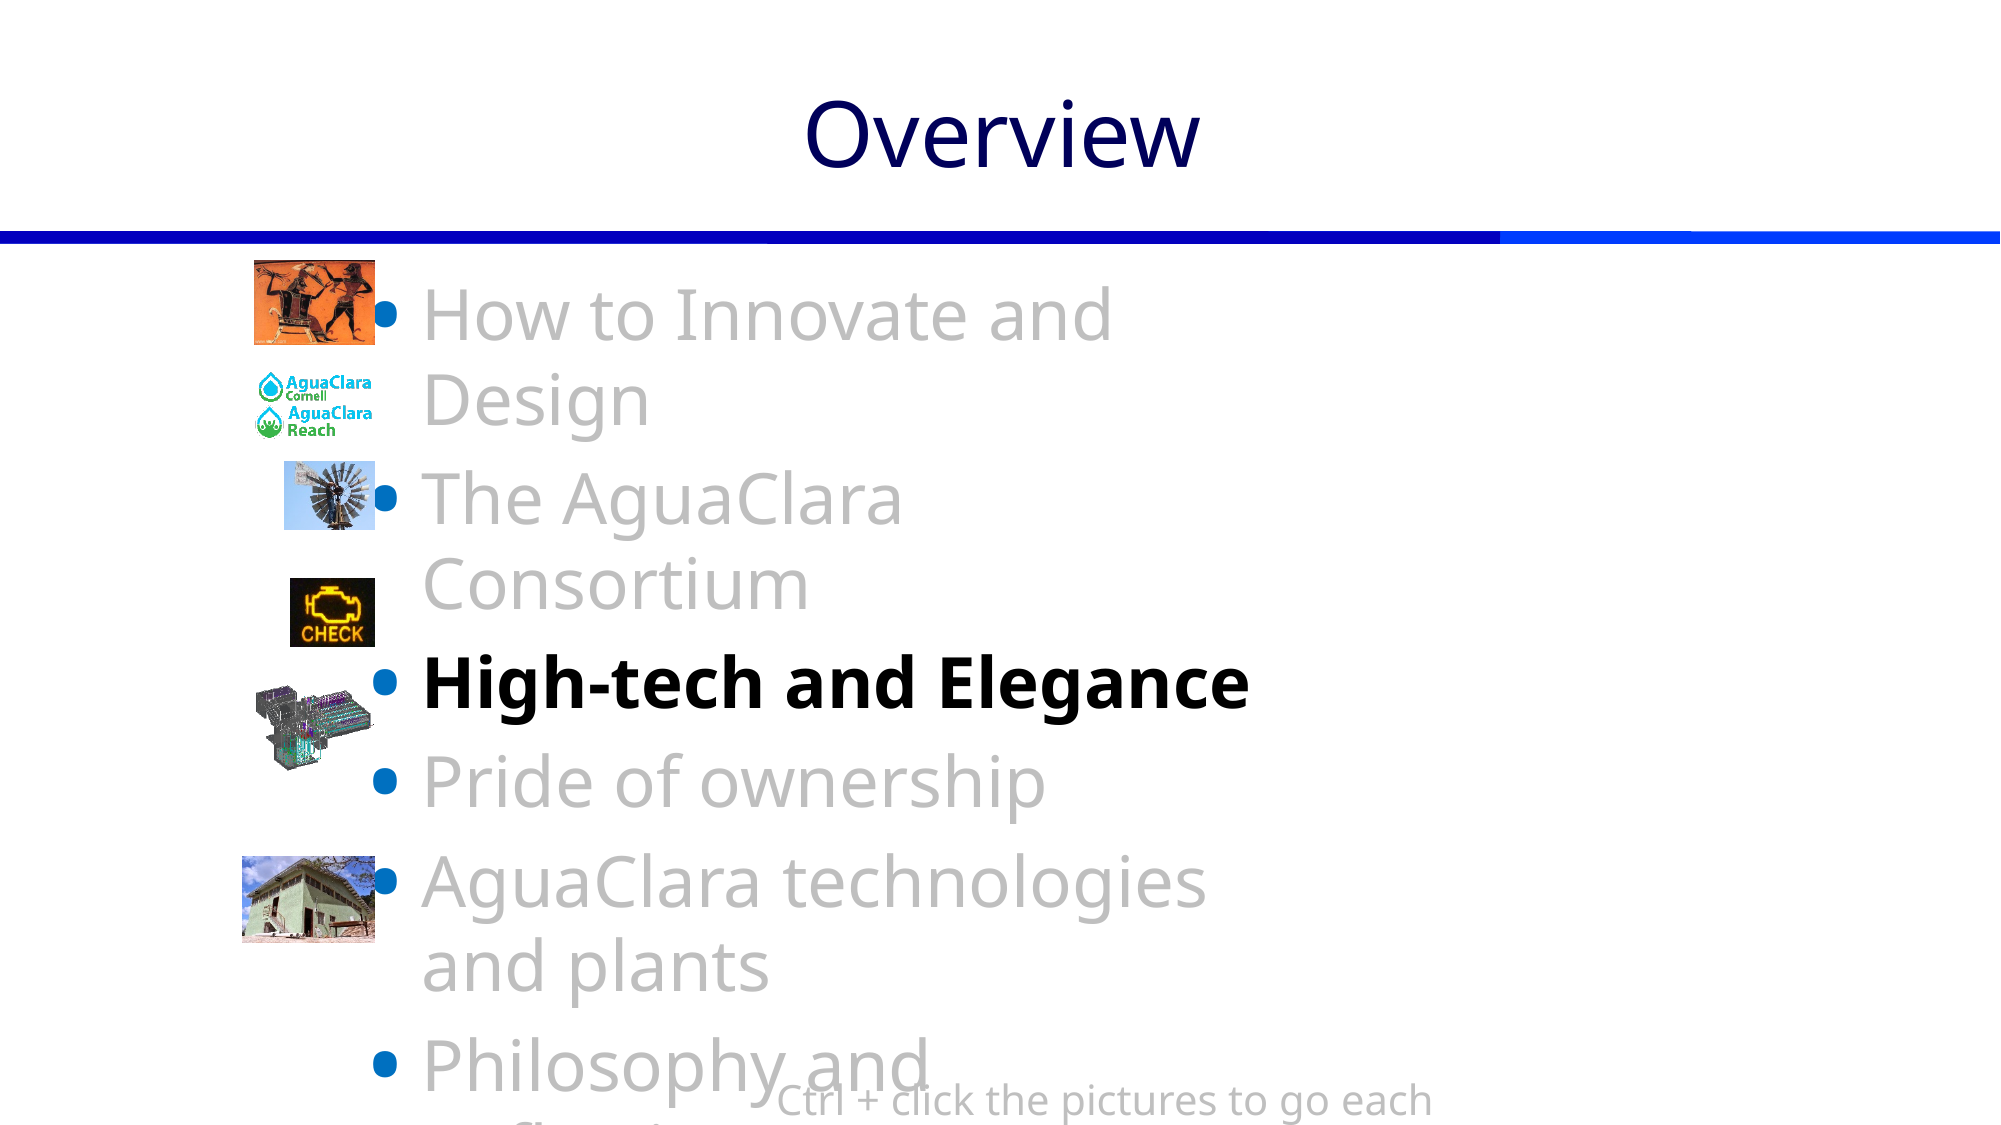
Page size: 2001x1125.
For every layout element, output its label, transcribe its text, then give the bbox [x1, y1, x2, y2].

list How to Innovate and Design The AguaClara Consortium High-tech and Elegance Pride of ownership AguaClara technologies and plants Philosophy and Reflections [349, 262, 1313, 1055]
picture [290, 578, 376, 647]
title Overview [75, 37, 1930, 225]
picture [253, 684, 376, 771]
picture [283, 461, 376, 530]
picture [242, 856, 376, 944]
picture [254, 259, 376, 345]
text_box Ctrl + click the pictures to go each section! [761, 1066, 1536, 1125]
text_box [253, 368, 375, 443]
